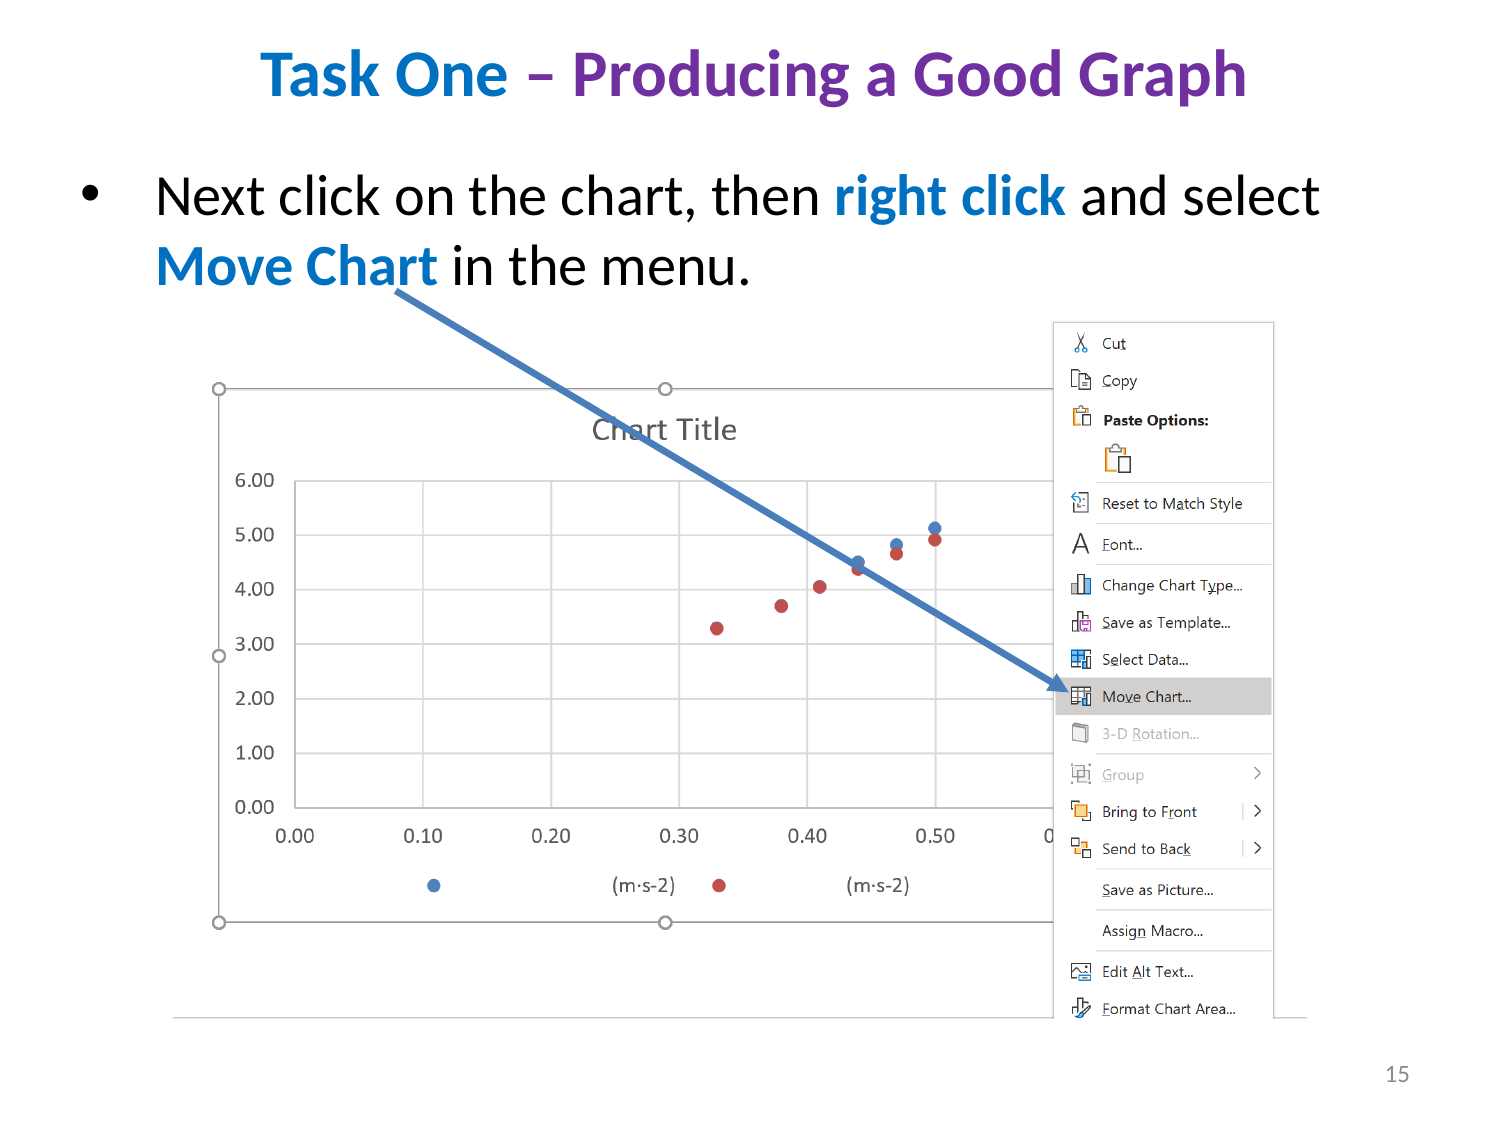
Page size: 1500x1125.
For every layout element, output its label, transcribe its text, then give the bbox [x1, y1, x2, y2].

text_box Task One – Producing a Good Graph [79, 0, 1430, 141]
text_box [395, 290, 1070, 693]
slide_number 15 [1074, 1042, 1425, 1103]
picture [172, 320, 1308, 1019]
title Next click on the chart, then right click and select Move Chart in the menu. [64, 133, 1415, 321]
